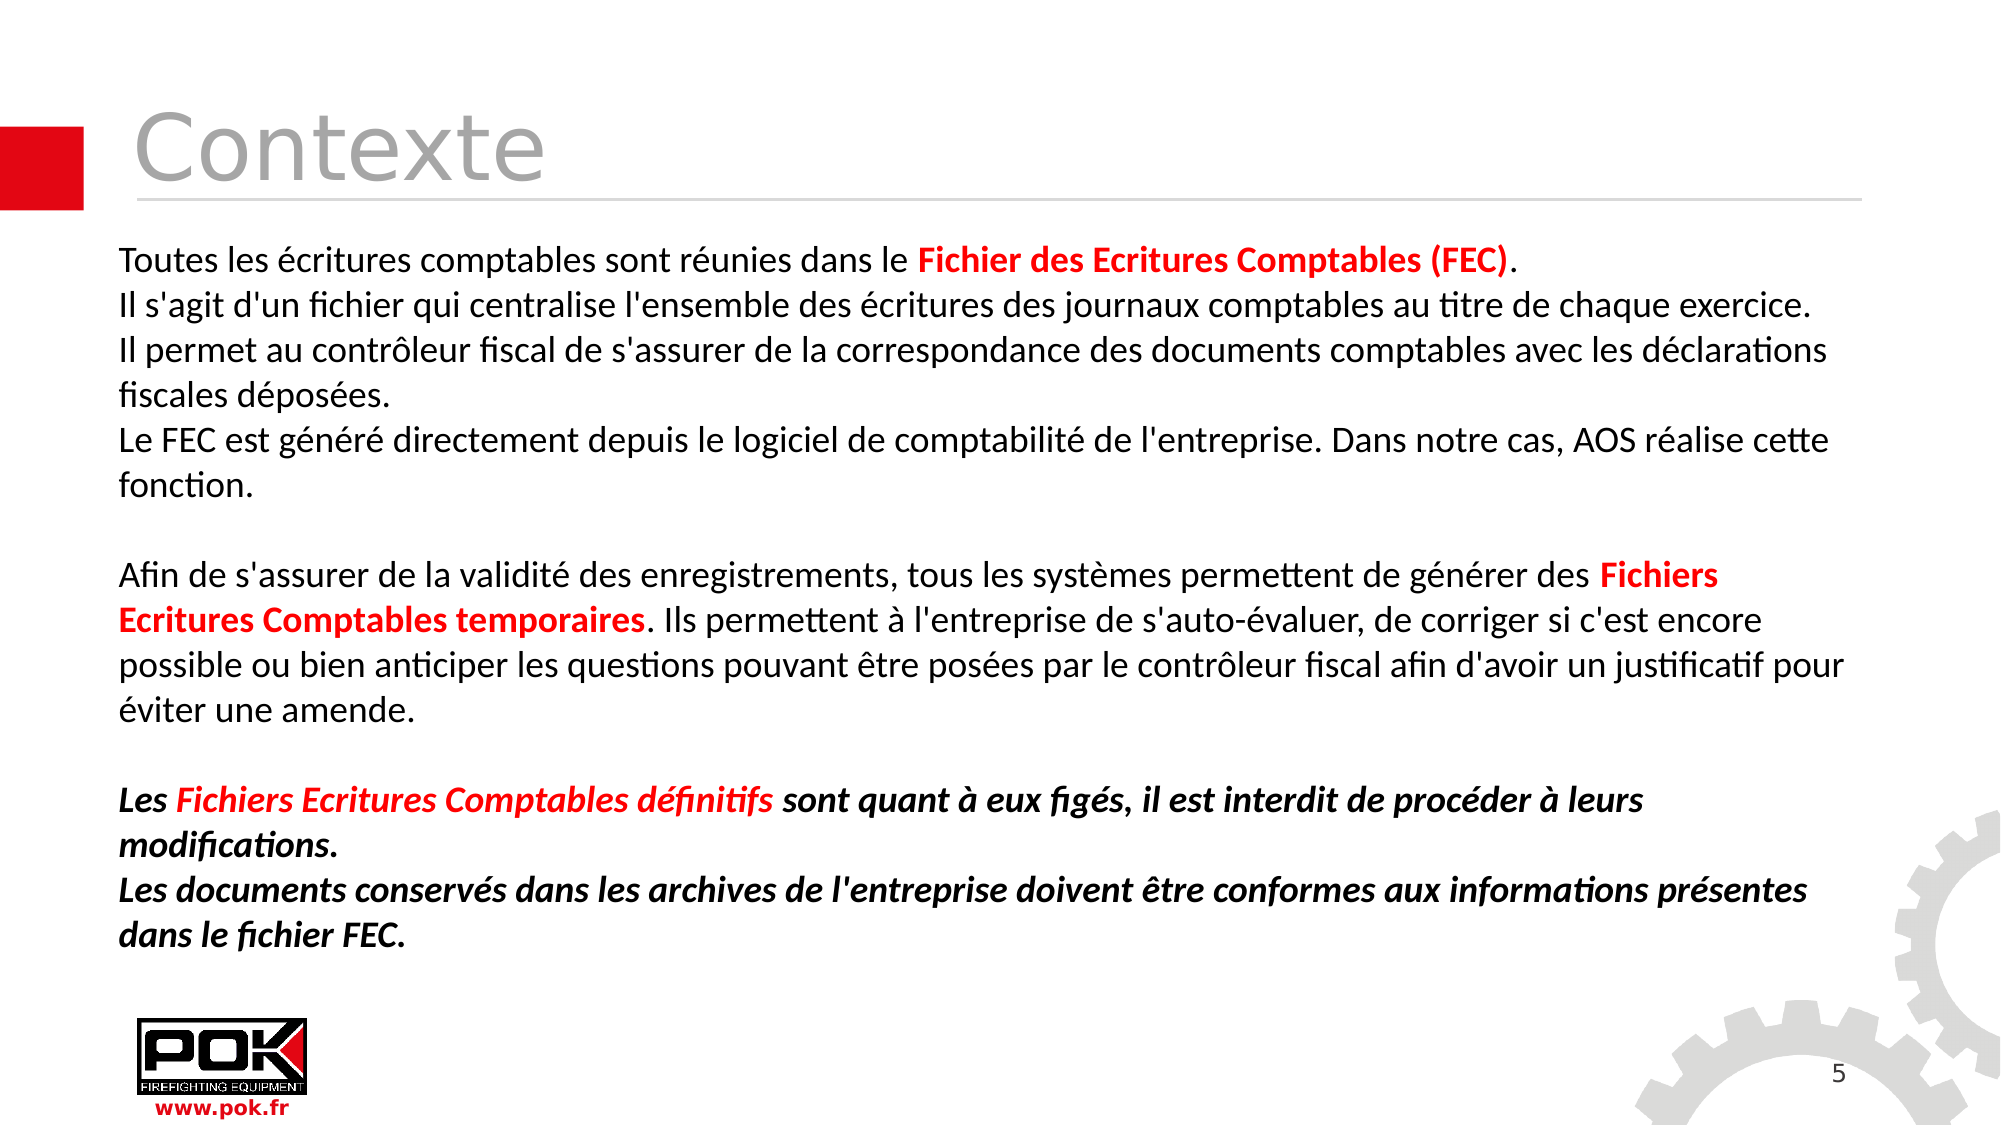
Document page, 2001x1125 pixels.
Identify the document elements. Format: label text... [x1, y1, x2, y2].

picture [1618, 805, 2001, 1125]
text_box Toutes les écritures comptables sont réunies dans le Fichier des Ecritures Comptables (FEC). Il s'agit d'un fichier qui centralise l'ensemble des écritures des journaux comptables au titre de chaque exercice. Il permet au contrôleur fiscal de s'assurer de la correspondance des documents comptables avec les déclarations fiscales déposées. Le FEC est généré directement depuis le logiciel de comptabilité de l'entreprise. Dans notre cas, AOS réalise cette fonction. Afin de s'assurer de la validité des enregistrements, tous les systèmes permettent de générer des Fichiers Ecritures Comptables temporaires. Ils permettent à l'entreprise de s'auto-évaluer, de corriger si c'est encore possible ou bien anticiper les questions pouvant être posées par le contrôleur fiscal afin d'avoir un justificatif pour éviter une amende. Les Fichiers Ecritures Comptables définitifs sont quant à eux figés, il est interdit de procéder à leurs modifications. Les documents conservés dans les archives de l'entreprise doivent être conformes aux informations présentes dans le fichier FEC. [103, 227, 1878, 1008]
title Contexte [117, 90, 1843, 212]
picture [137, 1018, 307, 1095]
slide_number 5 [1412, 1042, 1863, 1103]
